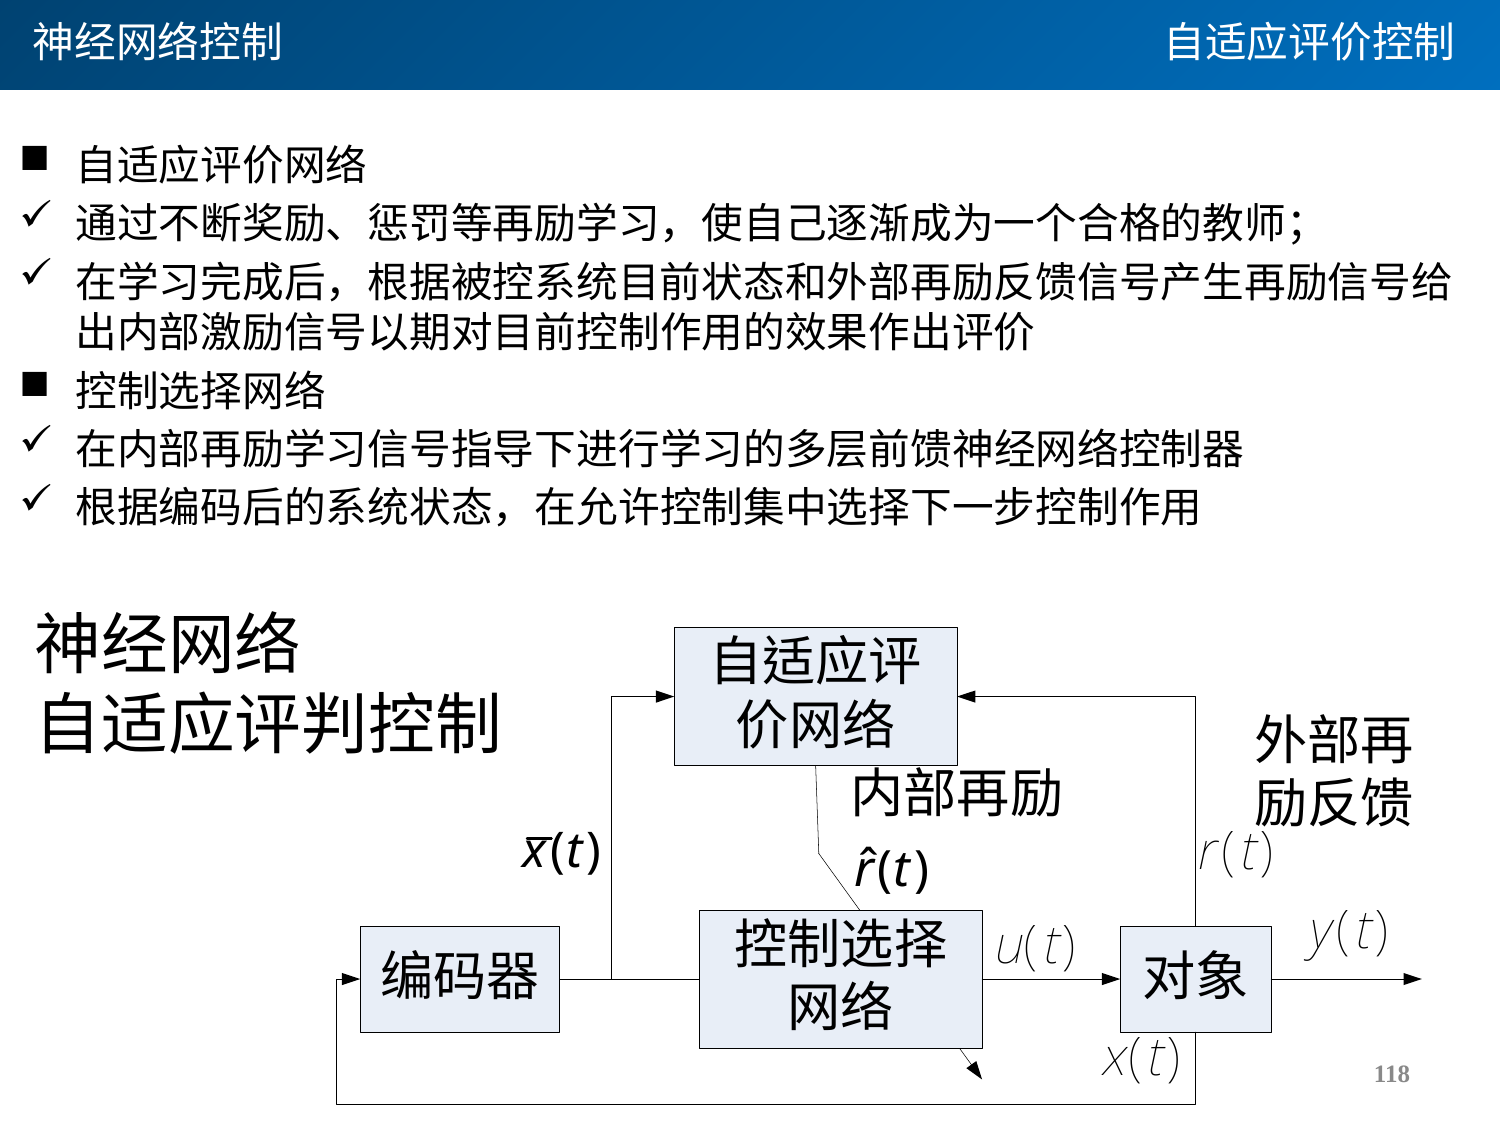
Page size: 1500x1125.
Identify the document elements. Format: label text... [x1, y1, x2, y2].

text_box 神经网络 自适应评判控制 [19, 594, 517, 840]
picture [333, 621, 1425, 1108]
list 神经网络控制 [17, 8, 313, 80]
list 自适应评价控制 [1057, 8, 1471, 80]
